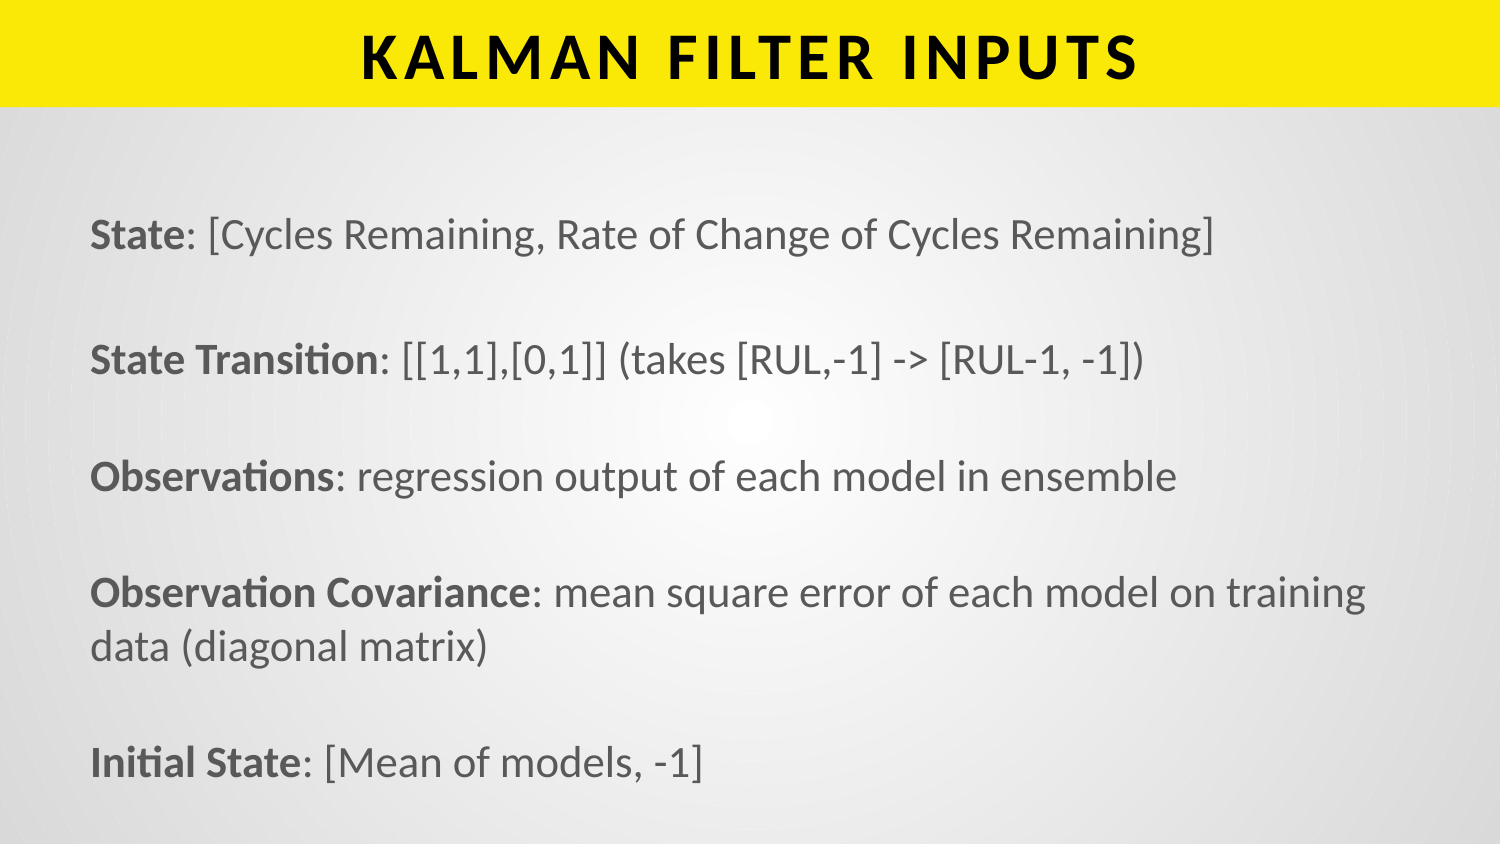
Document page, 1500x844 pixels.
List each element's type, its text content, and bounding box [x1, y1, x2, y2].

title KALMAN FILTER INPUTS [75, 0, 1425, 108]
list State: [Cycles Remaining, Rate of Change of Cycles Remaining] State Transition: [[1,1],[0,1]] (takes [RUL,-1] -> [RUL-1, -1]) Observations: regression output of each model in ensemble Observation Covariance: mean square error of each model on training data (diagonal matrix) Initial State: [Mean of models, -1] [75, 196, 1425, 796]
